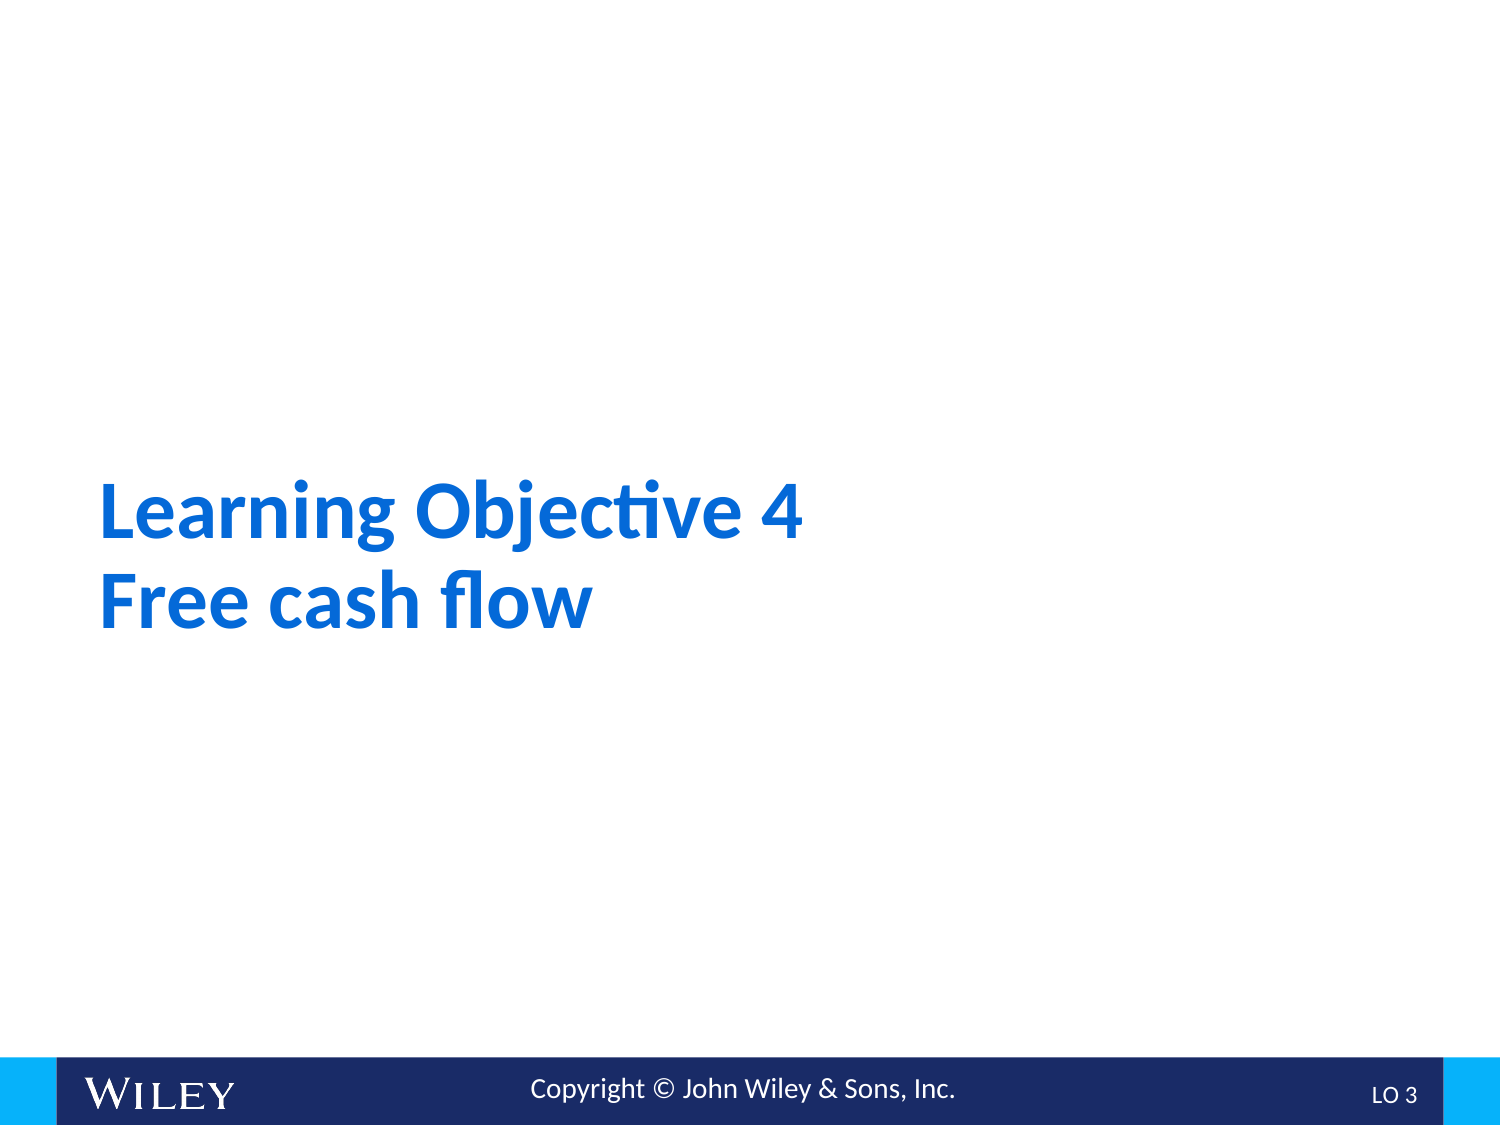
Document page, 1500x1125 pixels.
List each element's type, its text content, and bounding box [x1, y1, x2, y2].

list L O 3 [1309, 1065, 1433, 1125]
title Learning Objective 4 Free cash flow [84, 459, 1416, 666]
